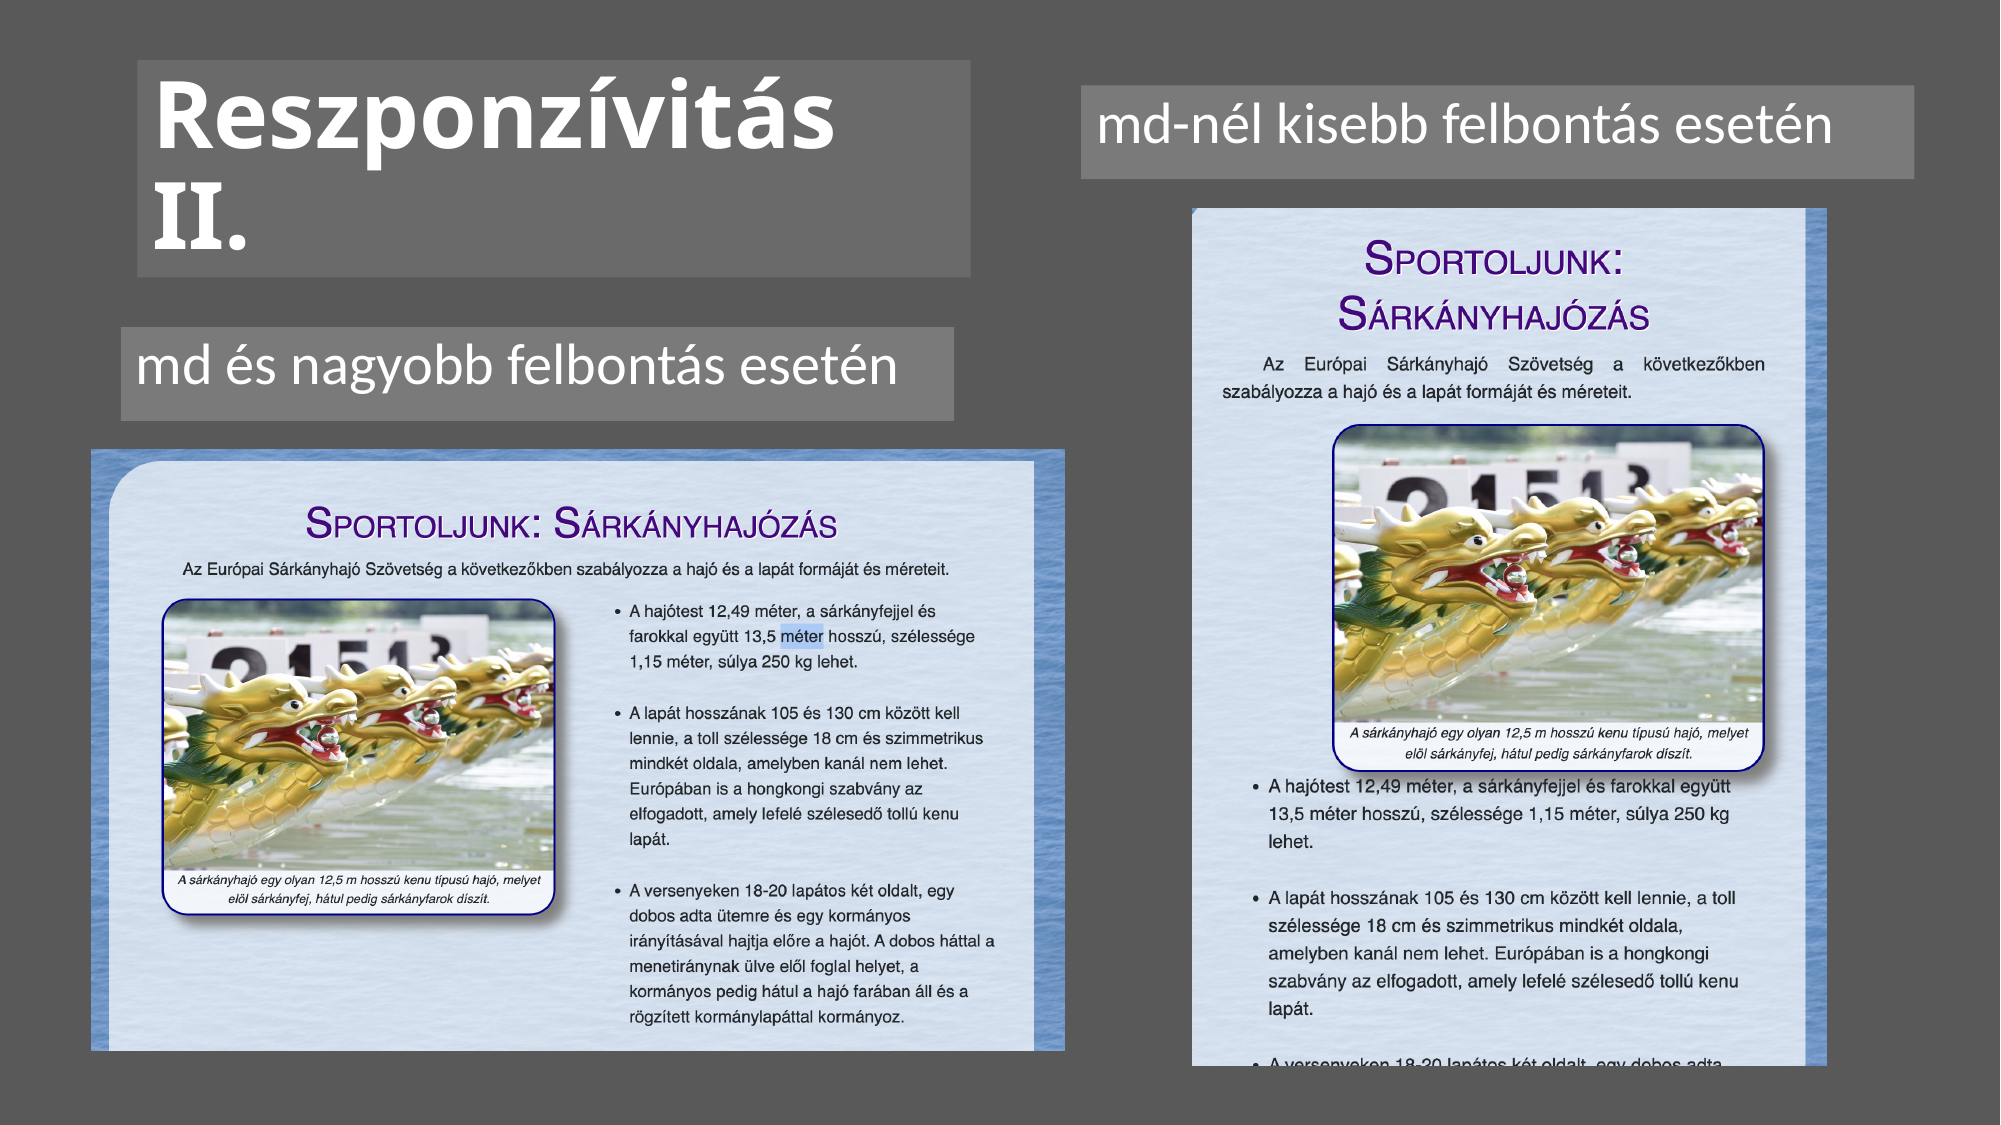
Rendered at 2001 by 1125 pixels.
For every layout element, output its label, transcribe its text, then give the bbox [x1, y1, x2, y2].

title Reszponzívitás II. [137, 59, 971, 278]
picture [1192, 208, 1827, 1066]
list md és nagyobb felbontás esetén [120, 327, 955, 421]
text_box md-nél kisebb felbontás esetén [1081, 85, 1915, 180]
picture [91, 449, 1065, 1051]
